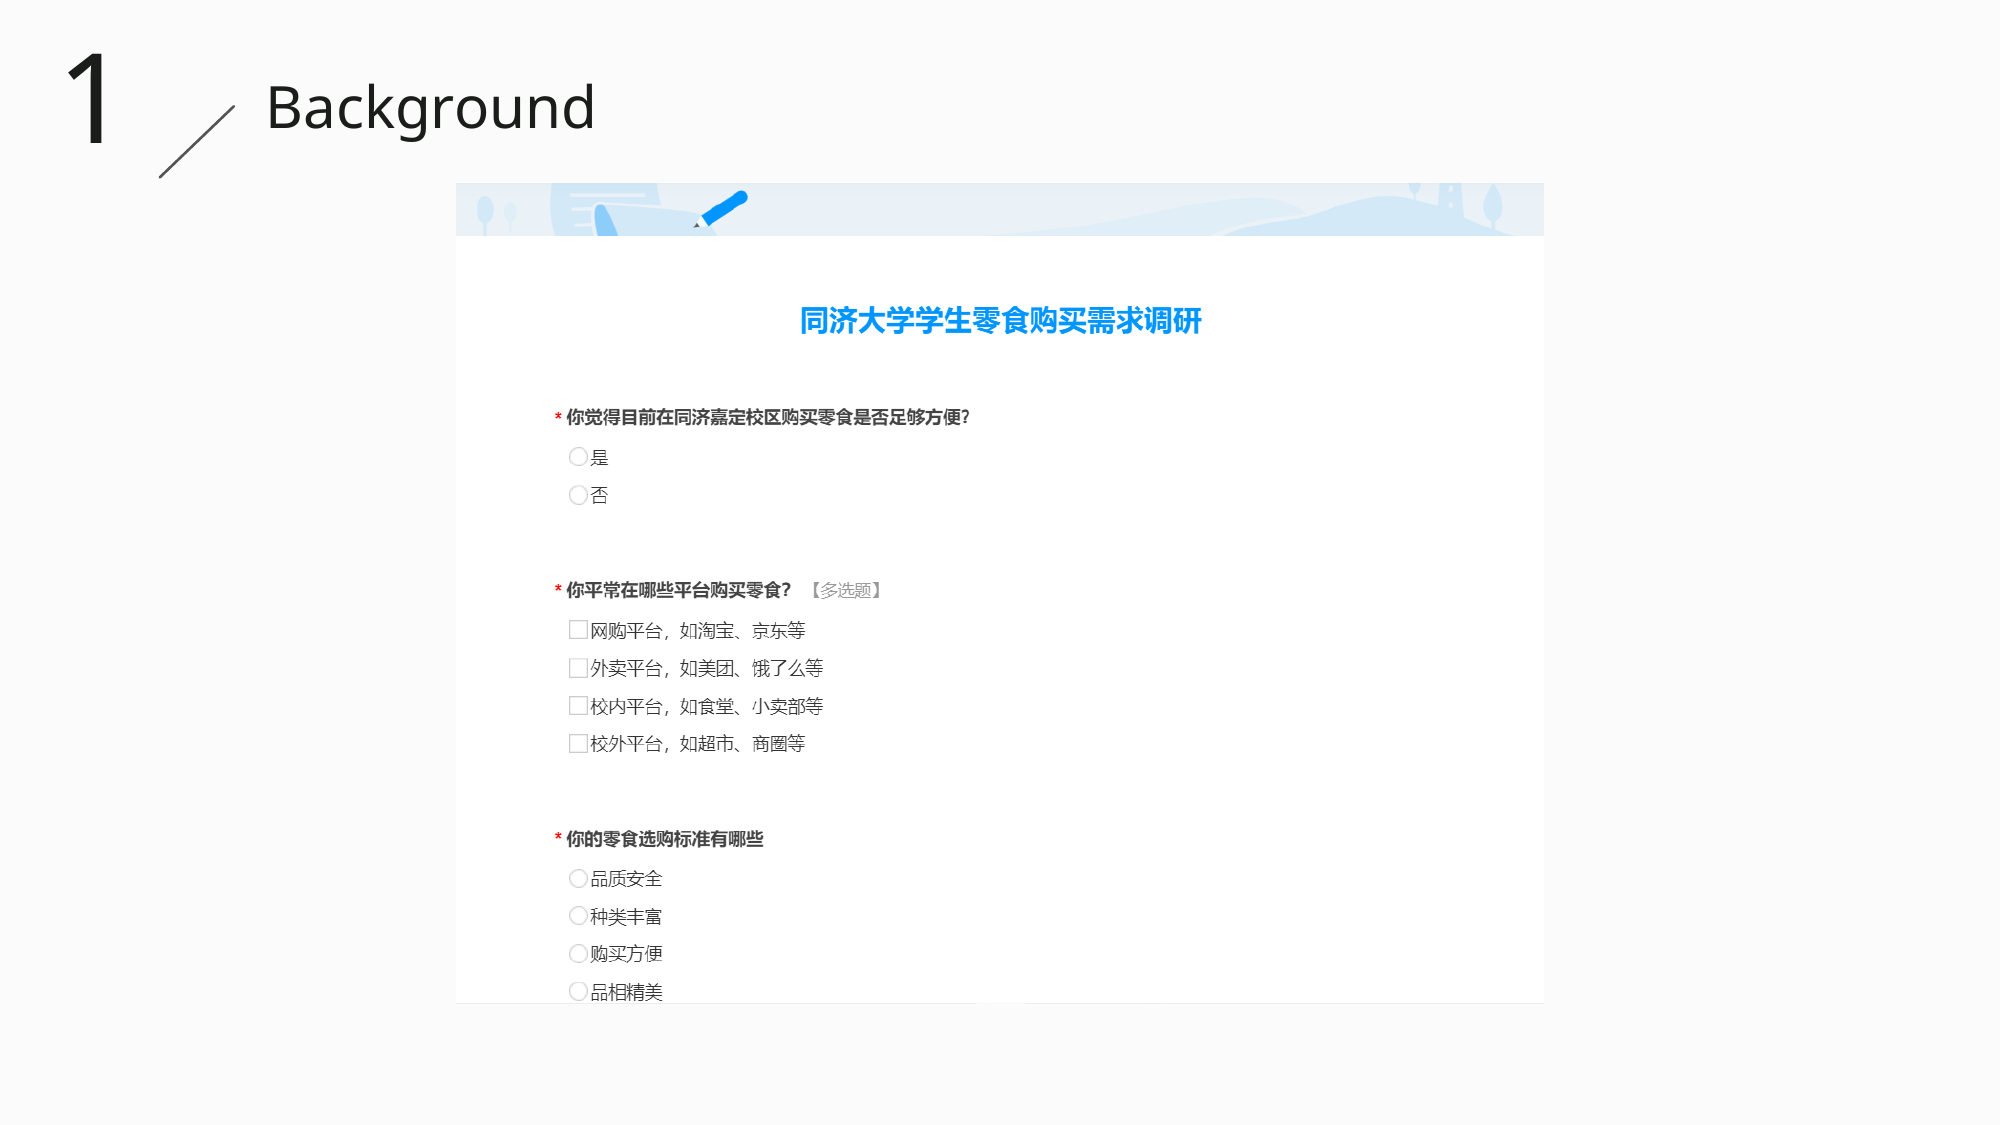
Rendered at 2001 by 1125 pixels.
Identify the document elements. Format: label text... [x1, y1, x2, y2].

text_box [159, 106, 234, 178]
text_box Background [250, 63, 1257, 148]
text_box 1 [42, 10, 214, 176]
picture [456, 183, 1544, 1004]
